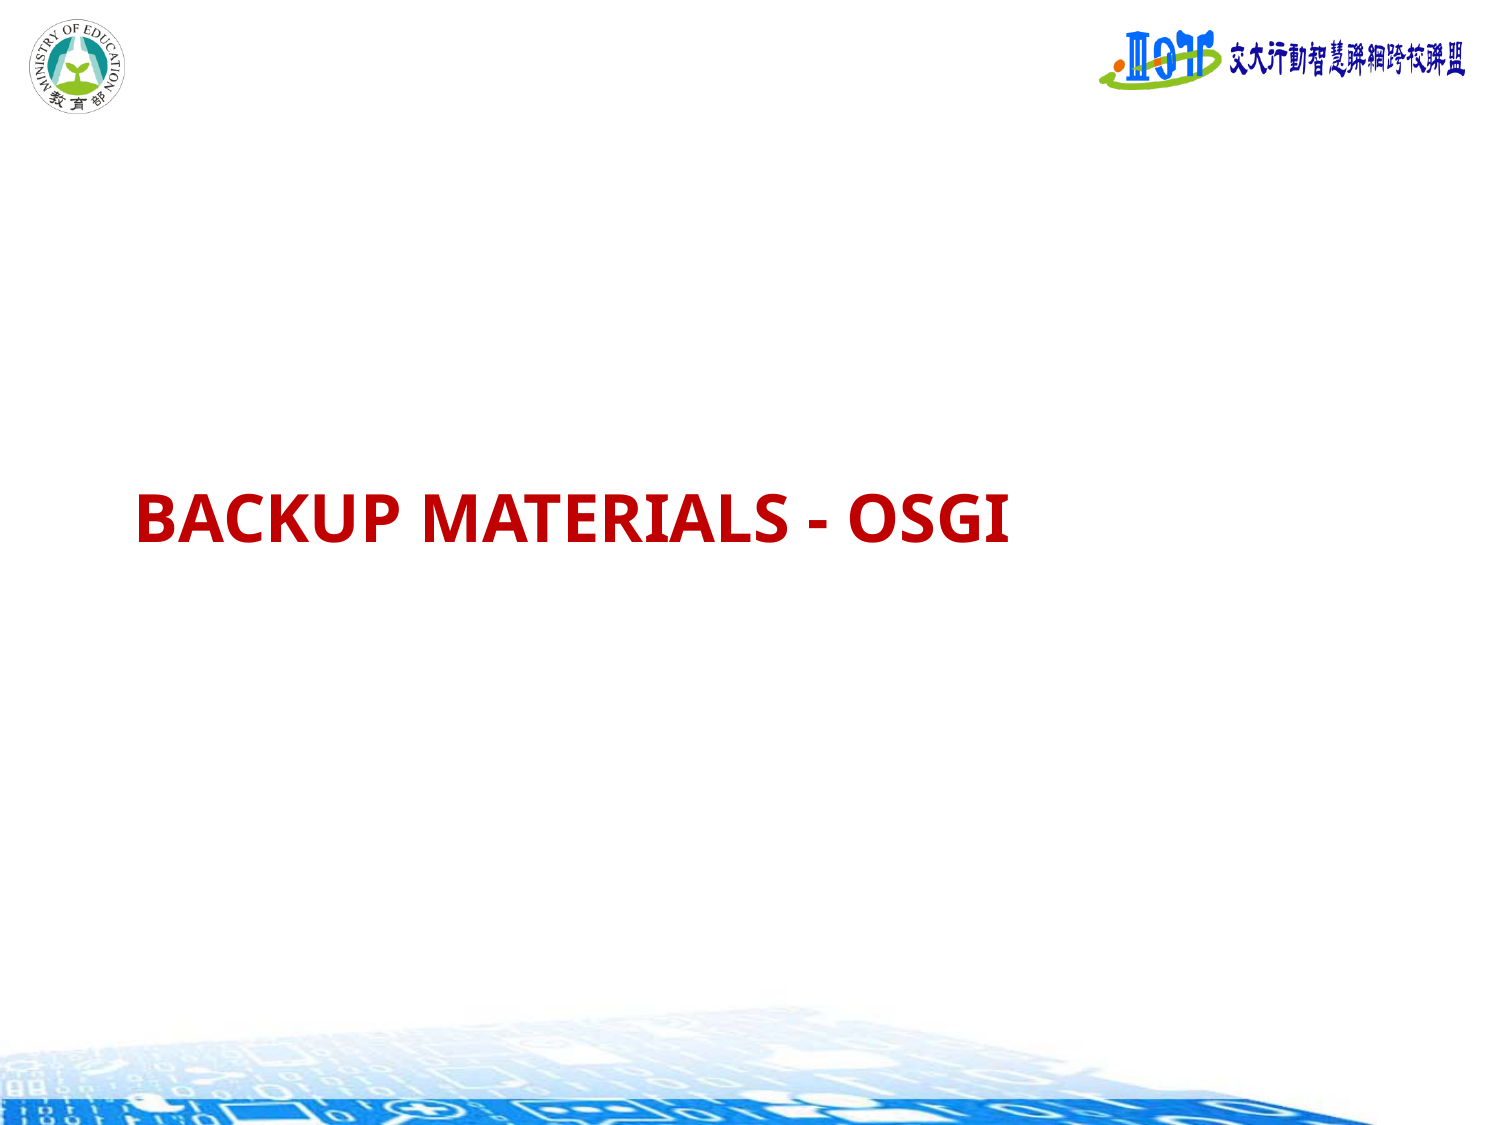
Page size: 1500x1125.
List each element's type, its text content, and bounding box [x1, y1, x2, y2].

title Backup Materials - OSGi [118, 467, 1353, 947]
picture [0, 987, 1377, 1125]
picture [1099, 30, 1465, 90]
picture [29, 19, 125, 114]
